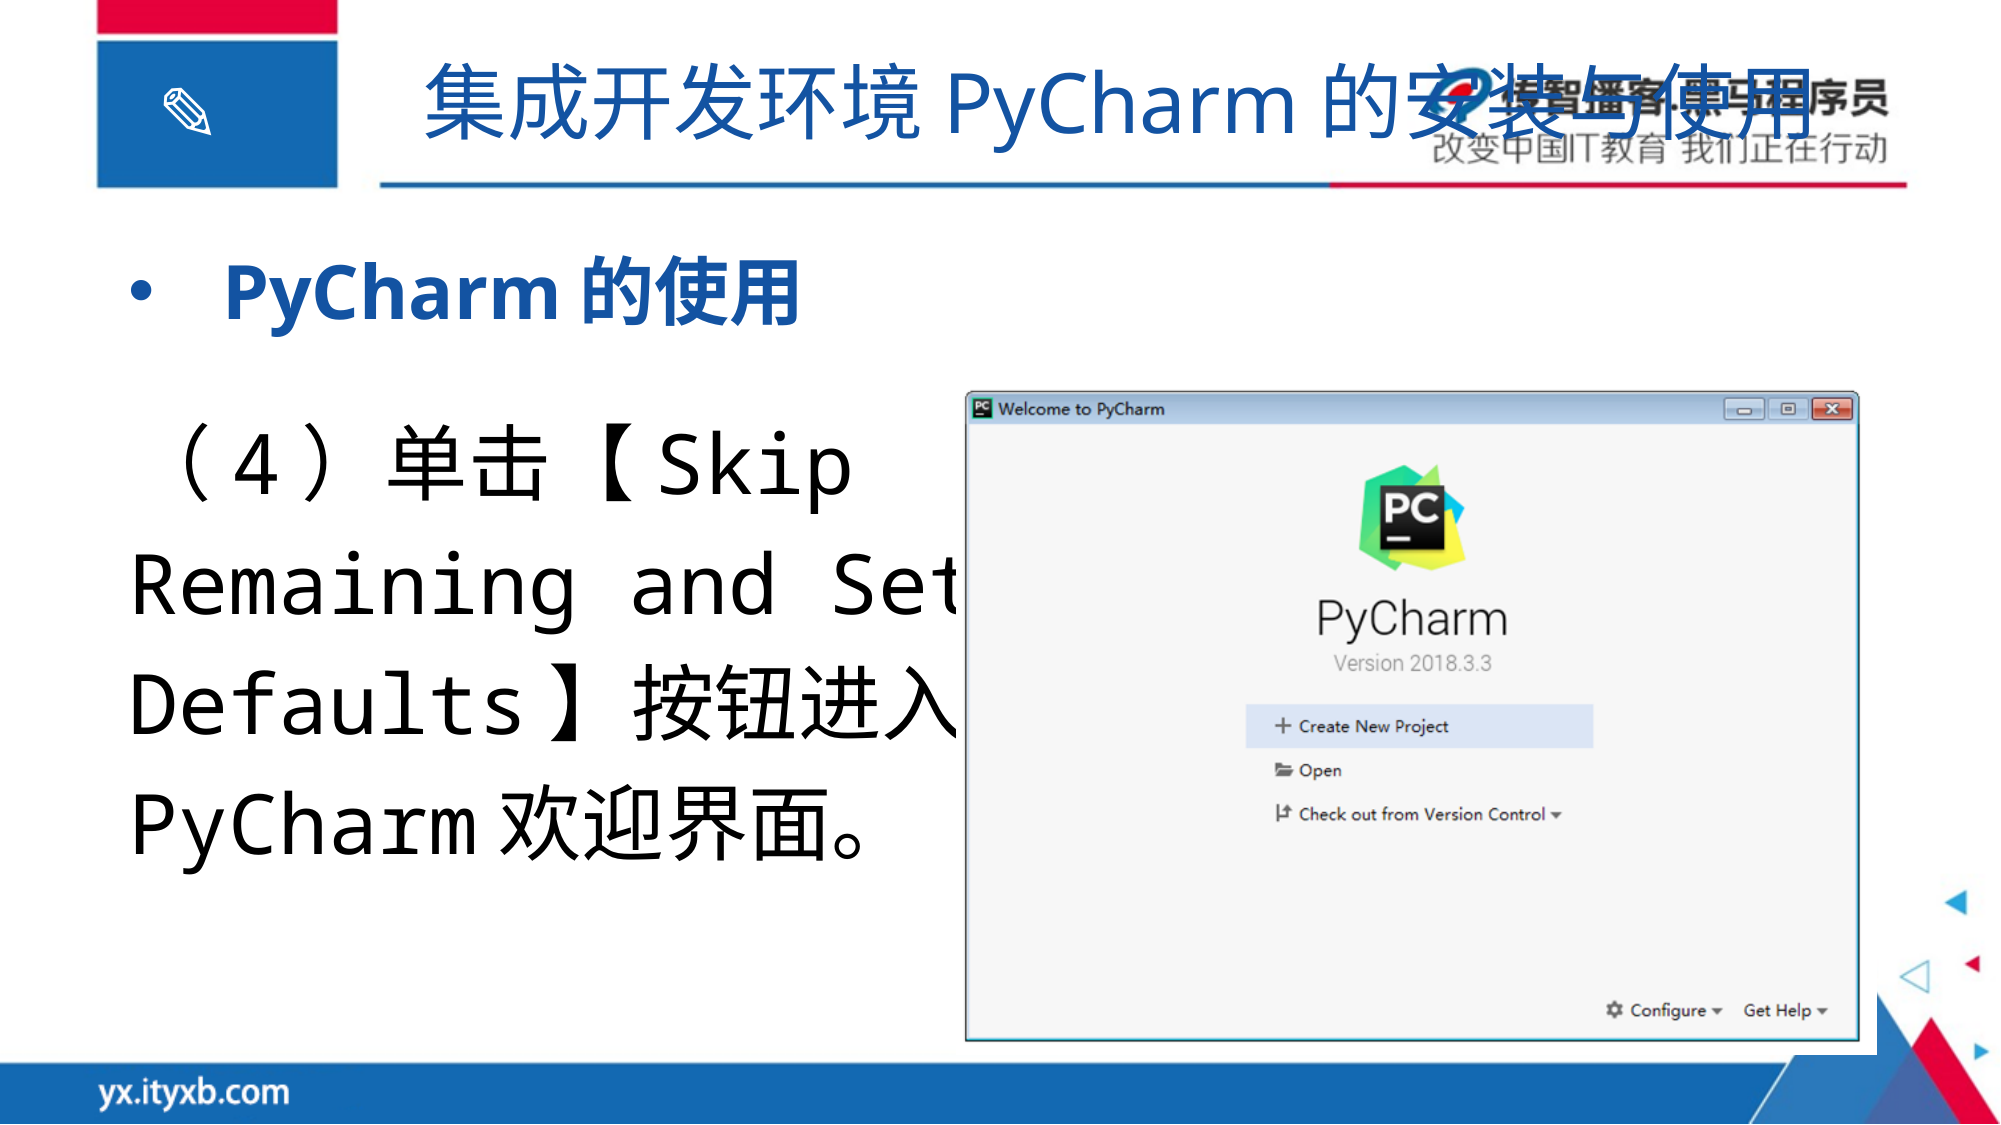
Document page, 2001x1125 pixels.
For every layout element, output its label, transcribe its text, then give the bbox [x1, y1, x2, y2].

text_box PyCharm的使用 [113, 237, 1313, 342]
text_box 集成开发环境PyCharm的安装与使用 [409, 43, 1845, 158]
text_box （4）单击【Skip Remaining and Set Defaults】按钮进入PyCharm欢迎界面。 [113, 383, 956, 879]
picture [0, 0, 2000, 1124]
